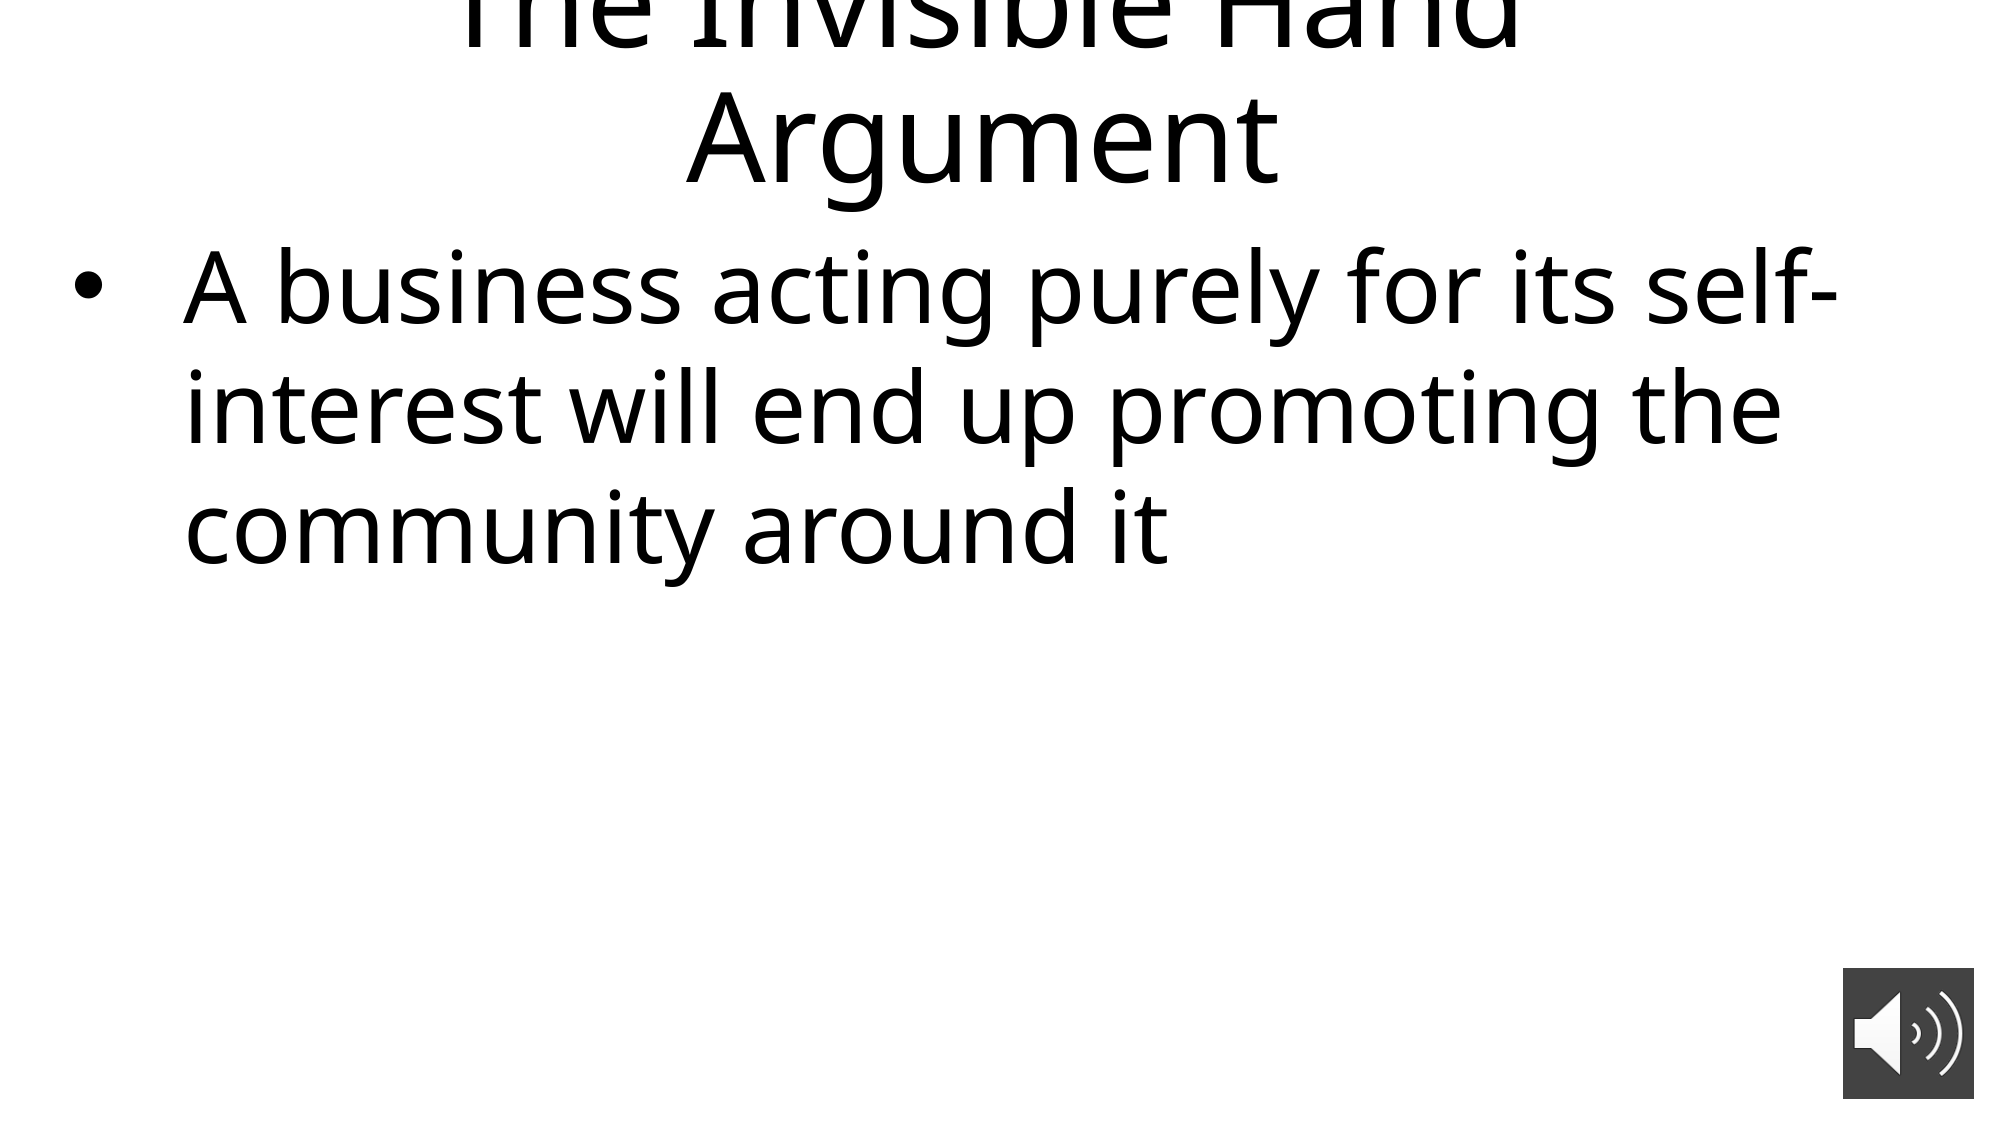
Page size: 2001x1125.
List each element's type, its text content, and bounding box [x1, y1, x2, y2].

text_box A business acting purely for its self-interest will end up promoting the community around it [56, 216, 1939, 592]
title The Invisible Hand Argument [121, 0, 1846, 217]
picture [1841, 966, 1975, 1100]
